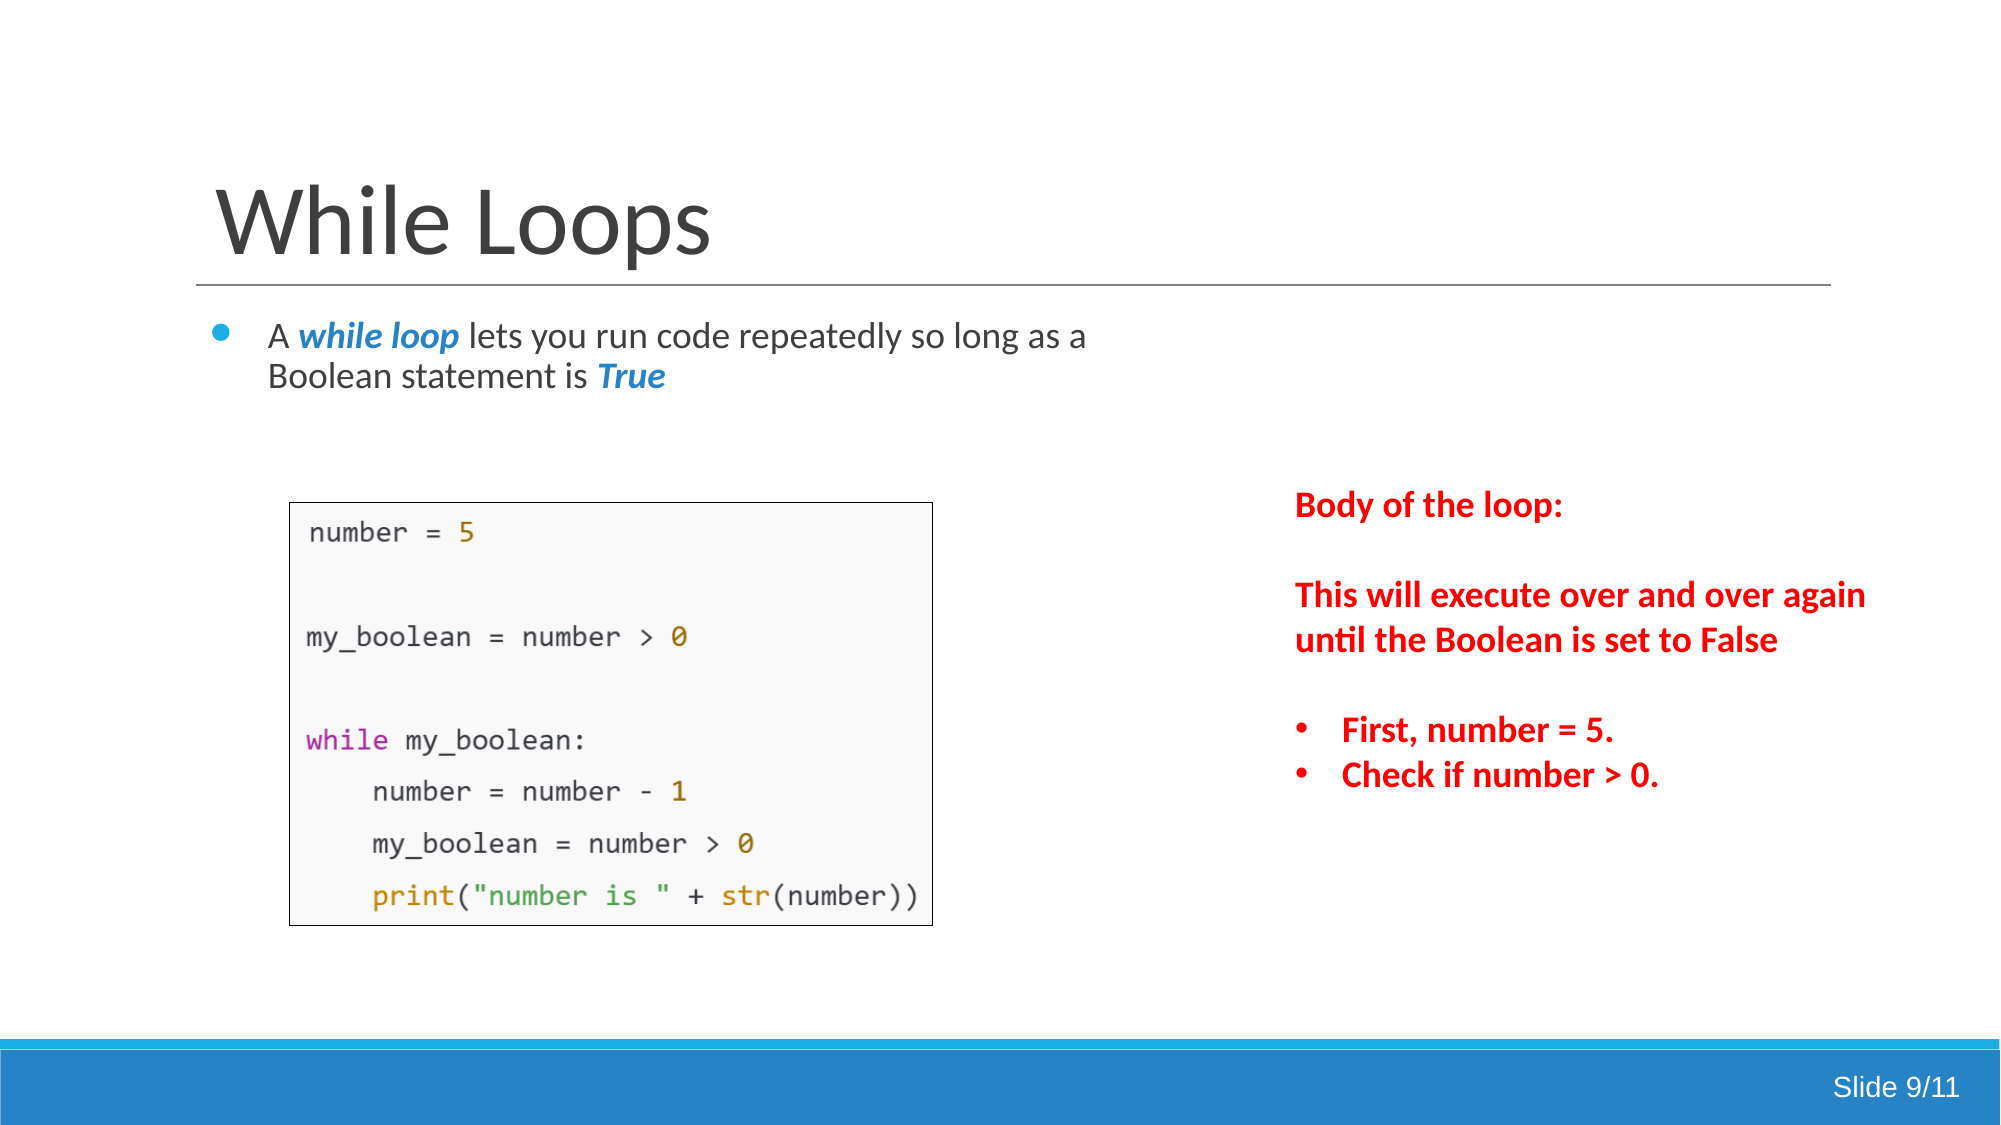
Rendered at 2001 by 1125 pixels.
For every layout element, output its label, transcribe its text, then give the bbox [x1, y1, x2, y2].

title While Loops [200, 44, 1850, 283]
picture [288, 502, 933, 926]
text_box Body of the loop: This will execute over and over again until the Boolean is set to False First, number = 5. Check if number > 0. [1280, 465, 1925, 811]
text_box Slide 9/11 [1817, 1053, 2000, 1125]
text_box A while loop lets you run code repeatedly so long as a Boolean statement is True [192, 308, 1127, 870]
